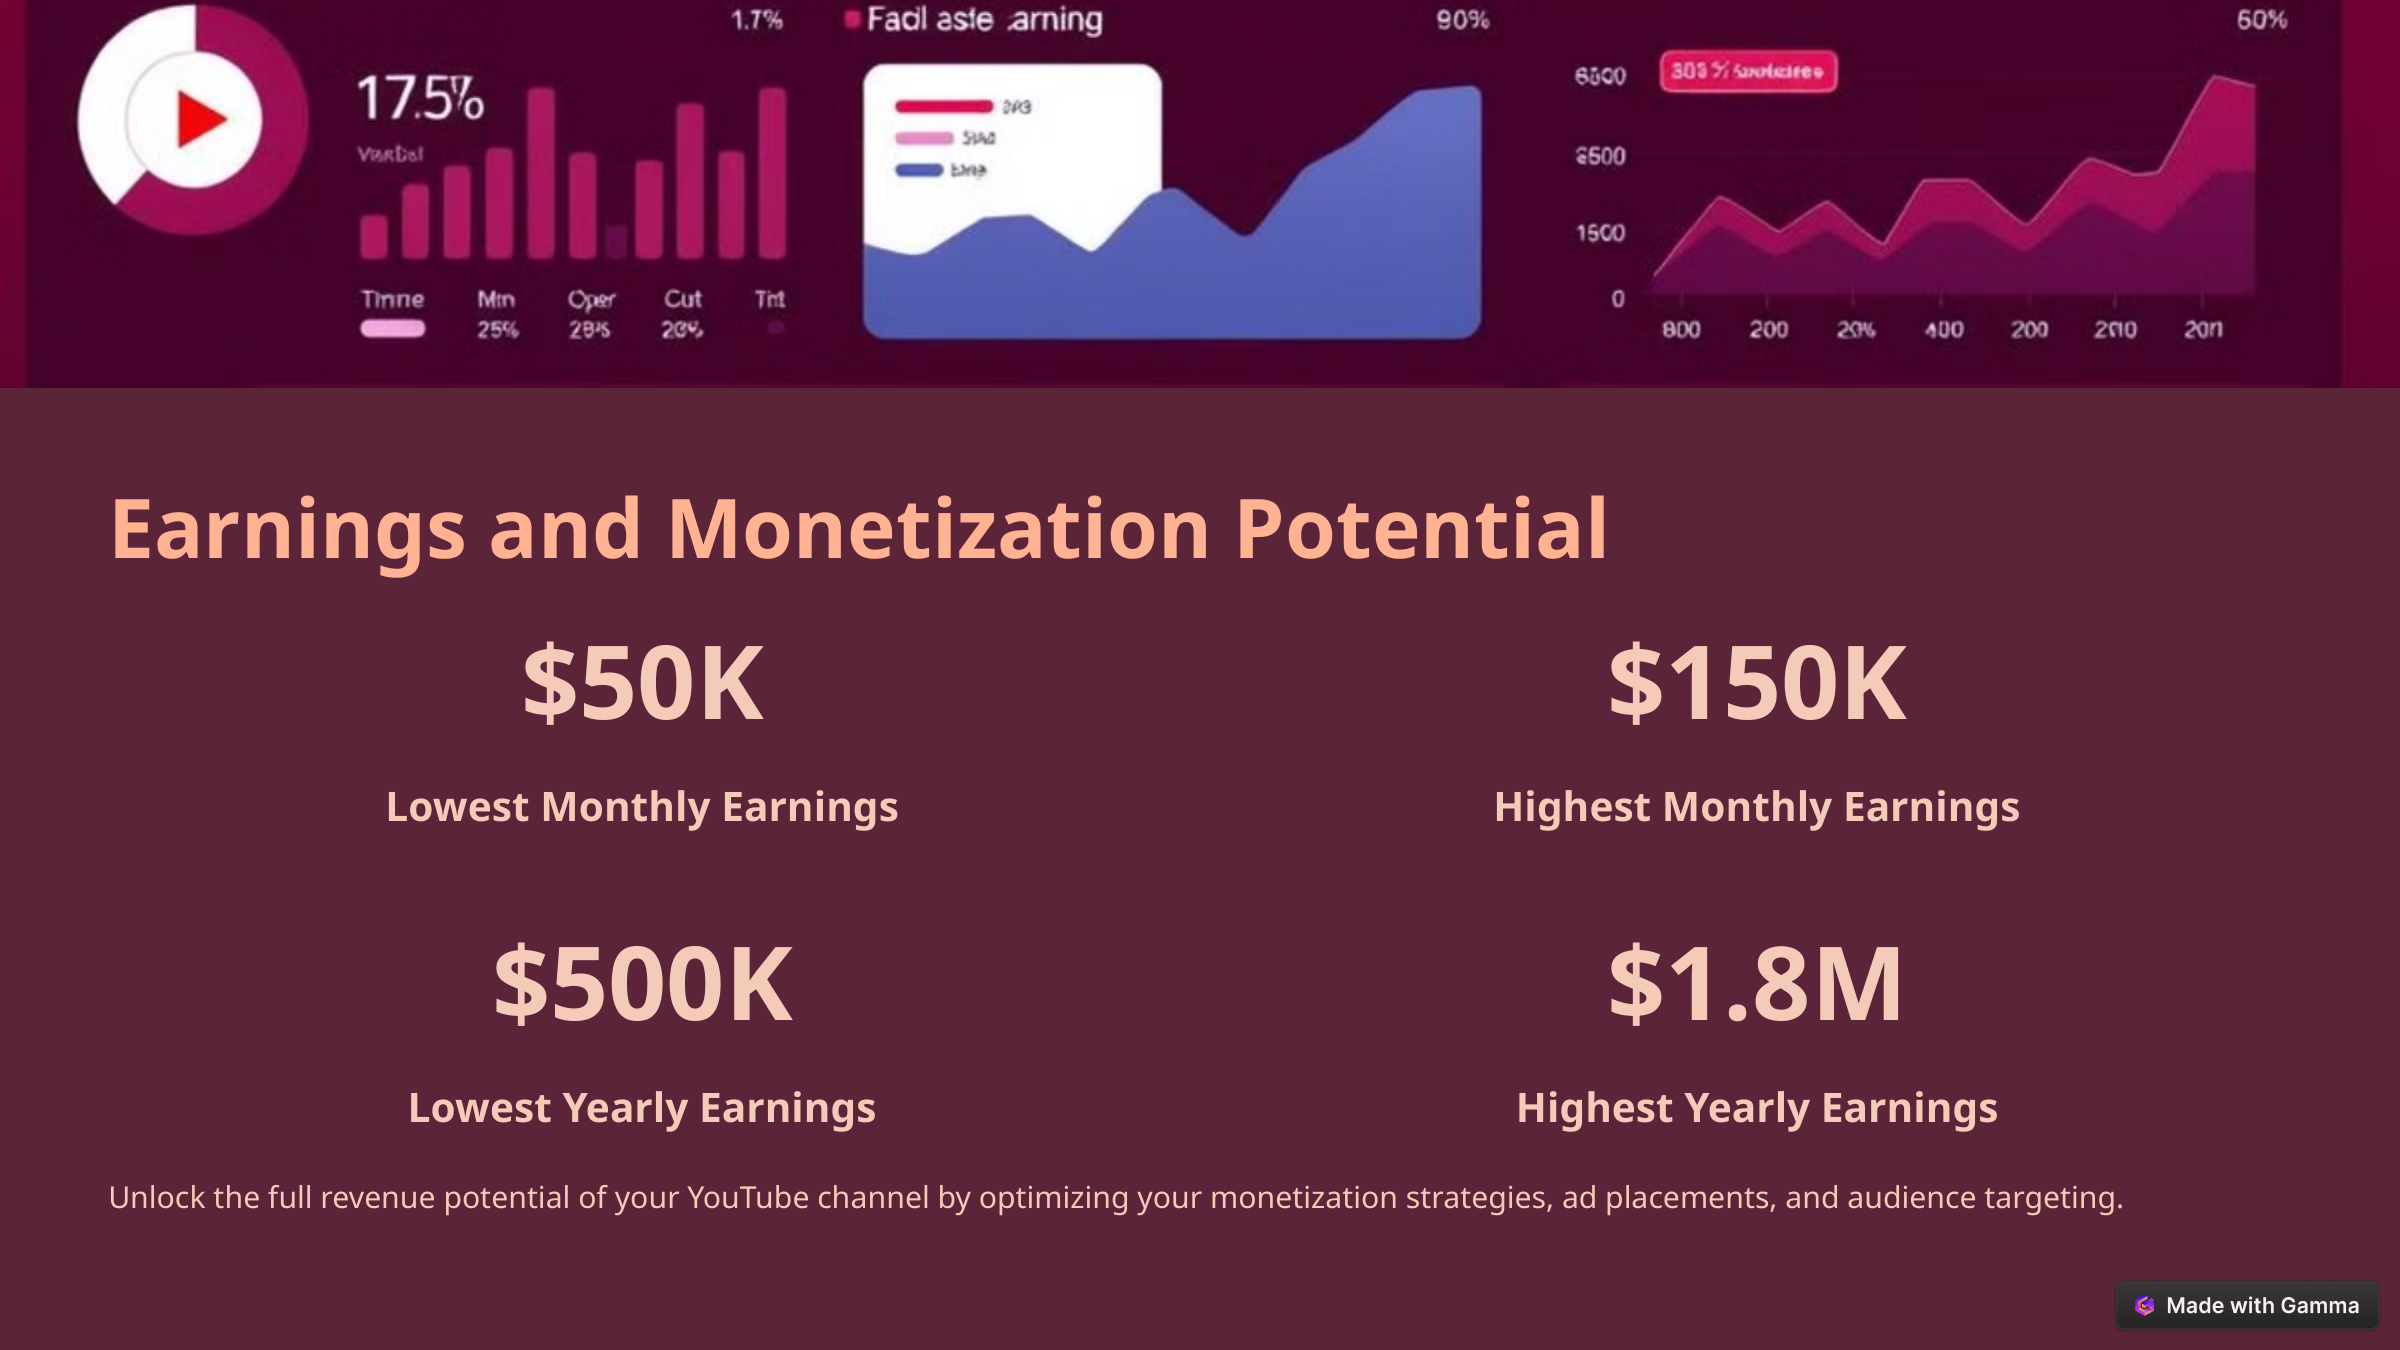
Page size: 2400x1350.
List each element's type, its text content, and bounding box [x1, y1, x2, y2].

text_box $1.8M [1223, 938, 2292, 1041]
picture [2106, 1271, 2389, 1339]
text_box Unlock the full revenue potential of your YouTube channel by optimizing your monetization strategies, ad placements, and audience targeting. [108, 1165, 2292, 1265]
text_box Highest Yearly Earnings [1519, 1079, 1996, 1131]
text_box Lowest Monthly Earnings [391, 778, 894, 830]
text_box $500K [108, 938, 1177, 1041]
text_box Earnings and Monetization Potential [108, 472, 1571, 576]
picture [0, 0, 2400, 388]
text_box Highest Monthly Earnings [1498, 778, 2016, 830]
text_box Lowest Yearly Earnings [412, 1079, 873, 1131]
text_box $150K [1223, 637, 2292, 740]
text_box $50K [108, 637, 1177, 740]
